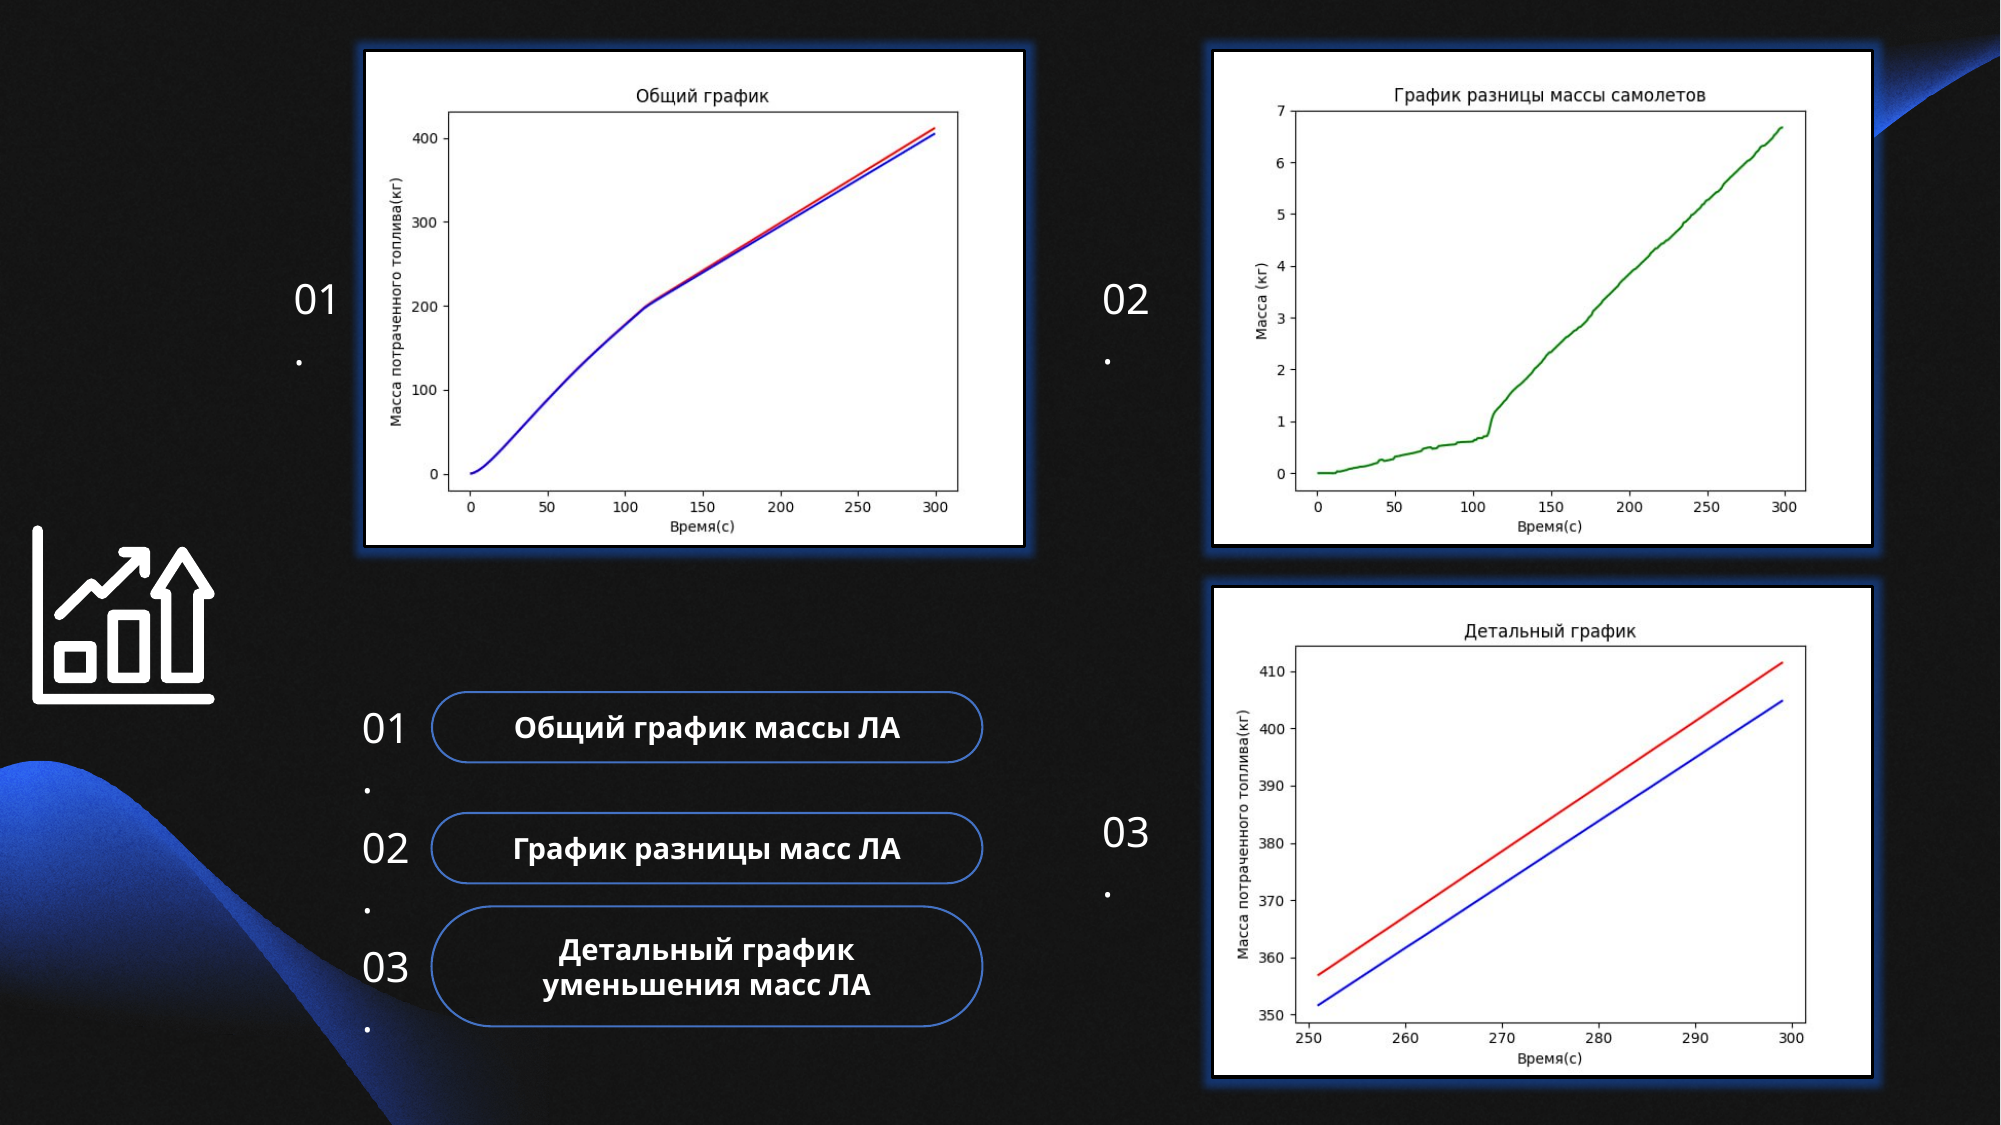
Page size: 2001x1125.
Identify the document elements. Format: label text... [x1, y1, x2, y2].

text_box График разницы масс ЛА [431, 813, 983, 884]
text_box 01. [278, 265, 364, 381]
text_box 03. [347, 933, 432, 1049]
picture [0, 0, 2001, 1125]
text_box 02. [1087, 265, 1173, 381]
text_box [28, 521, 217, 707]
text_box Общий график массы ЛА [431, 692, 983, 763]
text_box 01. [347, 694, 432, 810]
text_box Детальный график уменьшения масс ЛА [431, 906, 983, 1027]
text_box 03. [1087, 798, 1173, 914]
text_box 02. [347, 814, 432, 930]
